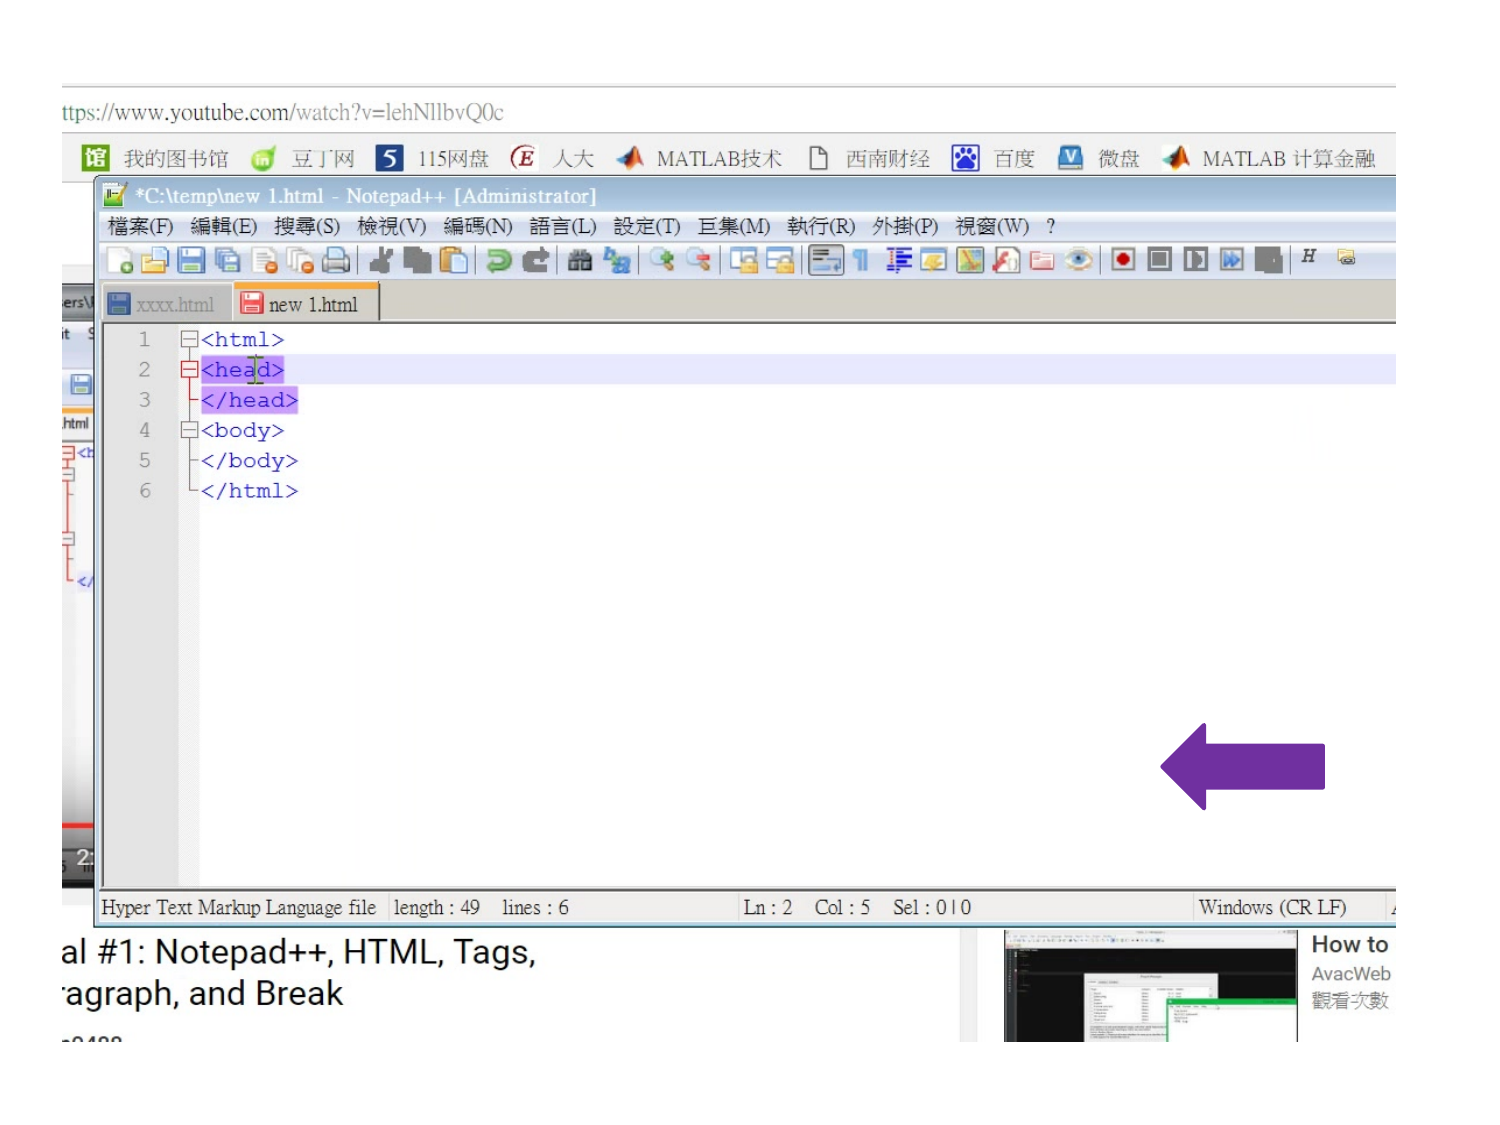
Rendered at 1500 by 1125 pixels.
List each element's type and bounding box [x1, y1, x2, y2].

picture [62, 83, 1396, 1042]
